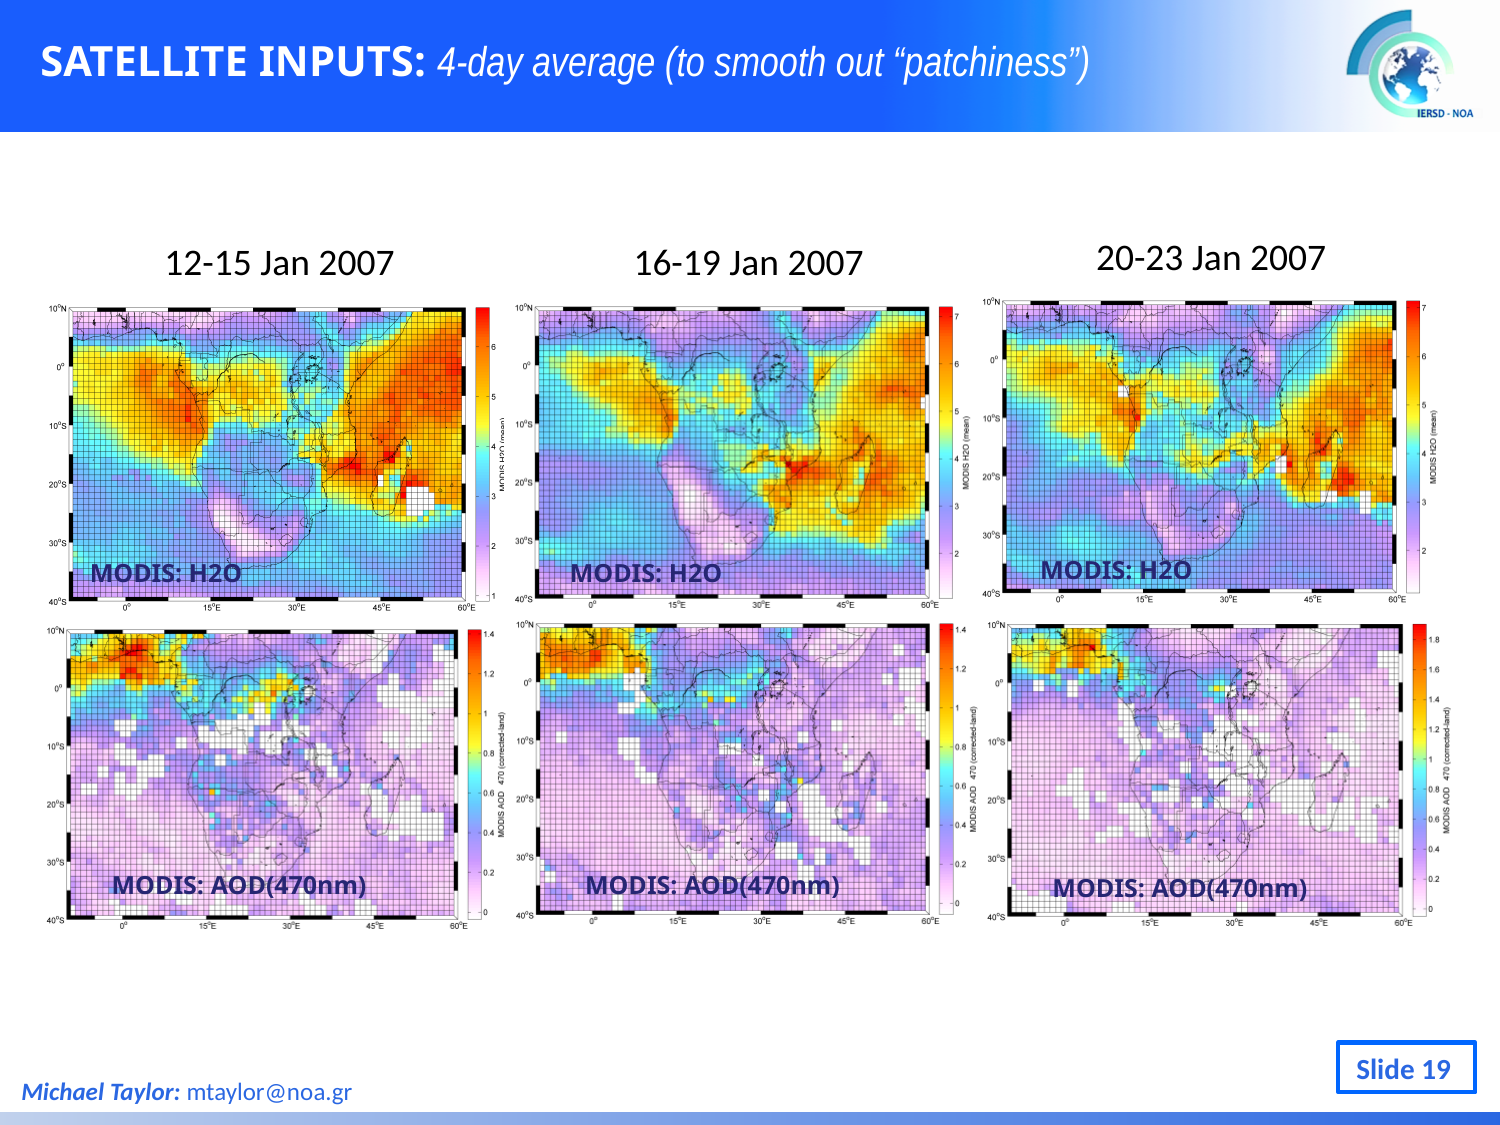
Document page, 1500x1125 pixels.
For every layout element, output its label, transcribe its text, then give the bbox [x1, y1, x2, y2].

text_box Michael Taylor: mtaylor@noa.gr [6, 1067, 368, 1113]
text_box Slide 19 [1338, 1042, 1476, 1093]
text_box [38, 224, 1462, 937]
picture [0, 0, 1500, 132]
text_box [0, 1110, 1500, 1125]
